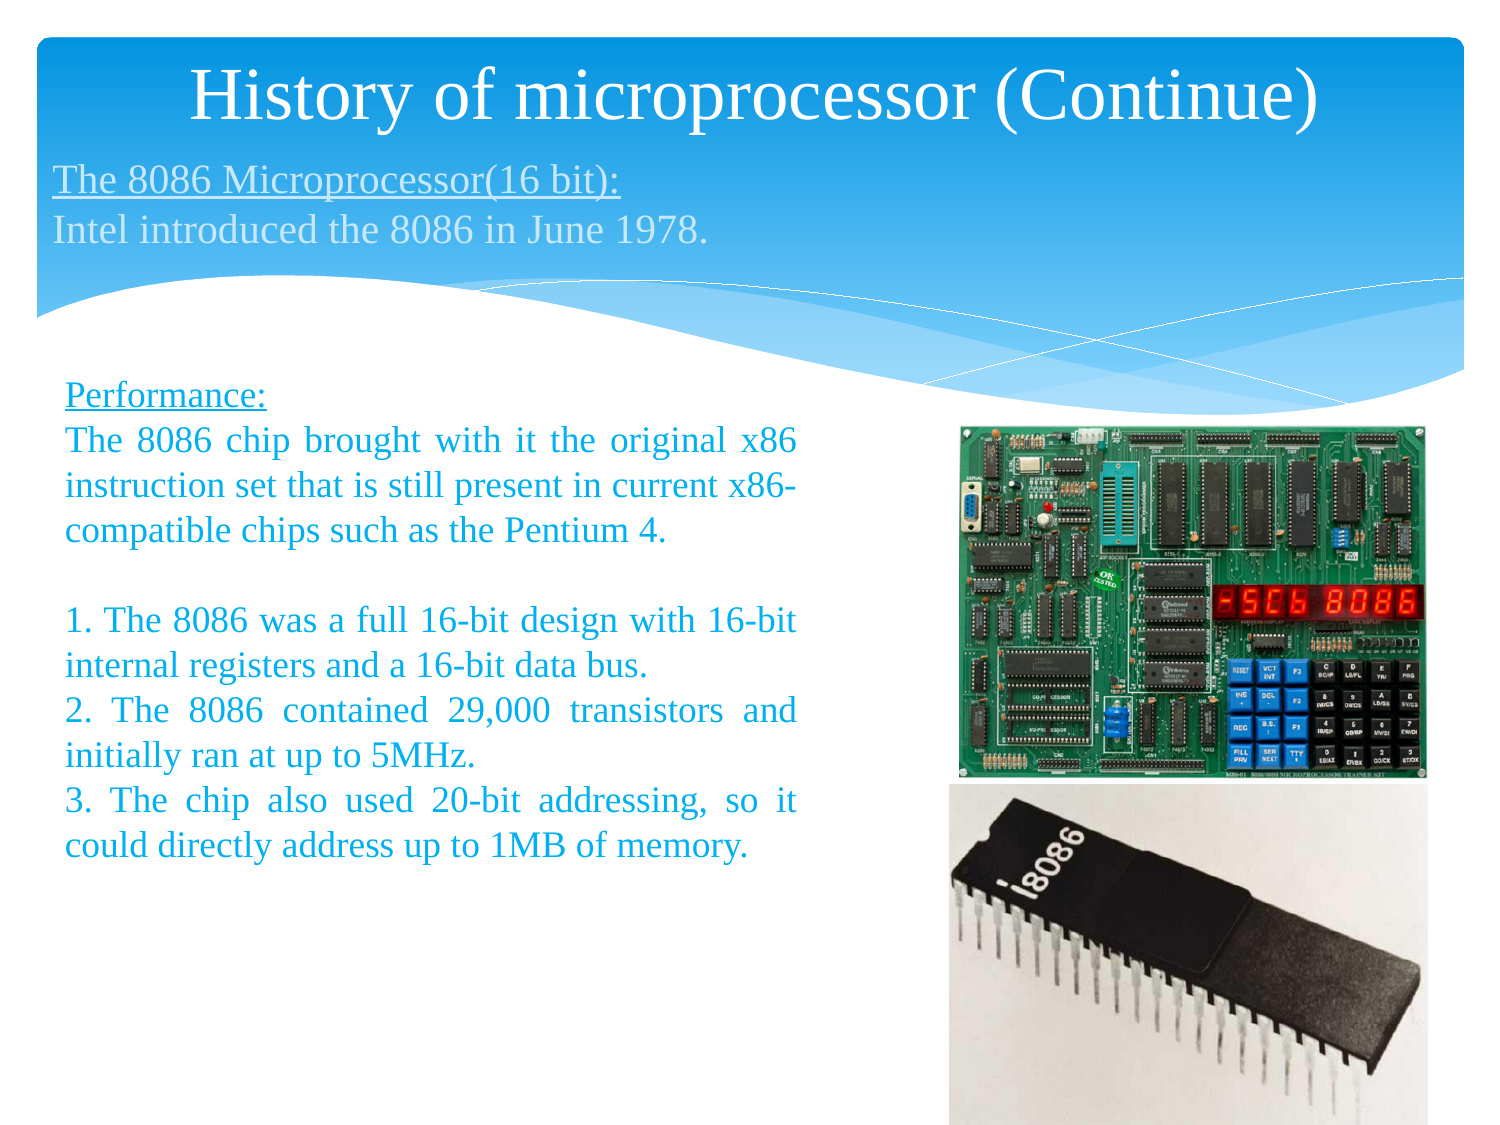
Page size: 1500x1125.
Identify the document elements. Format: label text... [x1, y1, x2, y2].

picture [948, 783, 1428, 1125]
picture [958, 424, 1428, 782]
text_box The 8086 Microprocessor(16 bit): Intel introduced the 8086 in June 1978. [37, 144, 769, 260]
text_box History of microprocessor (Continue) [174, 37, 1363, 143]
text_box Performance: The 8086 chip brought with it the original x86 instruction set that is still present in current x86-compatible chips such as the Pentium 4. 1. The 8086 was a full 16-bit design with 16-bit internal registers and a 16-bit data bus. 2. The 8086 contained 29,000 transistors and initially ran at up to 5MHz. 3. The chip also used 20-bit addressing, so it could directly address up to 1MB of memory. [49, 362, 813, 873]
